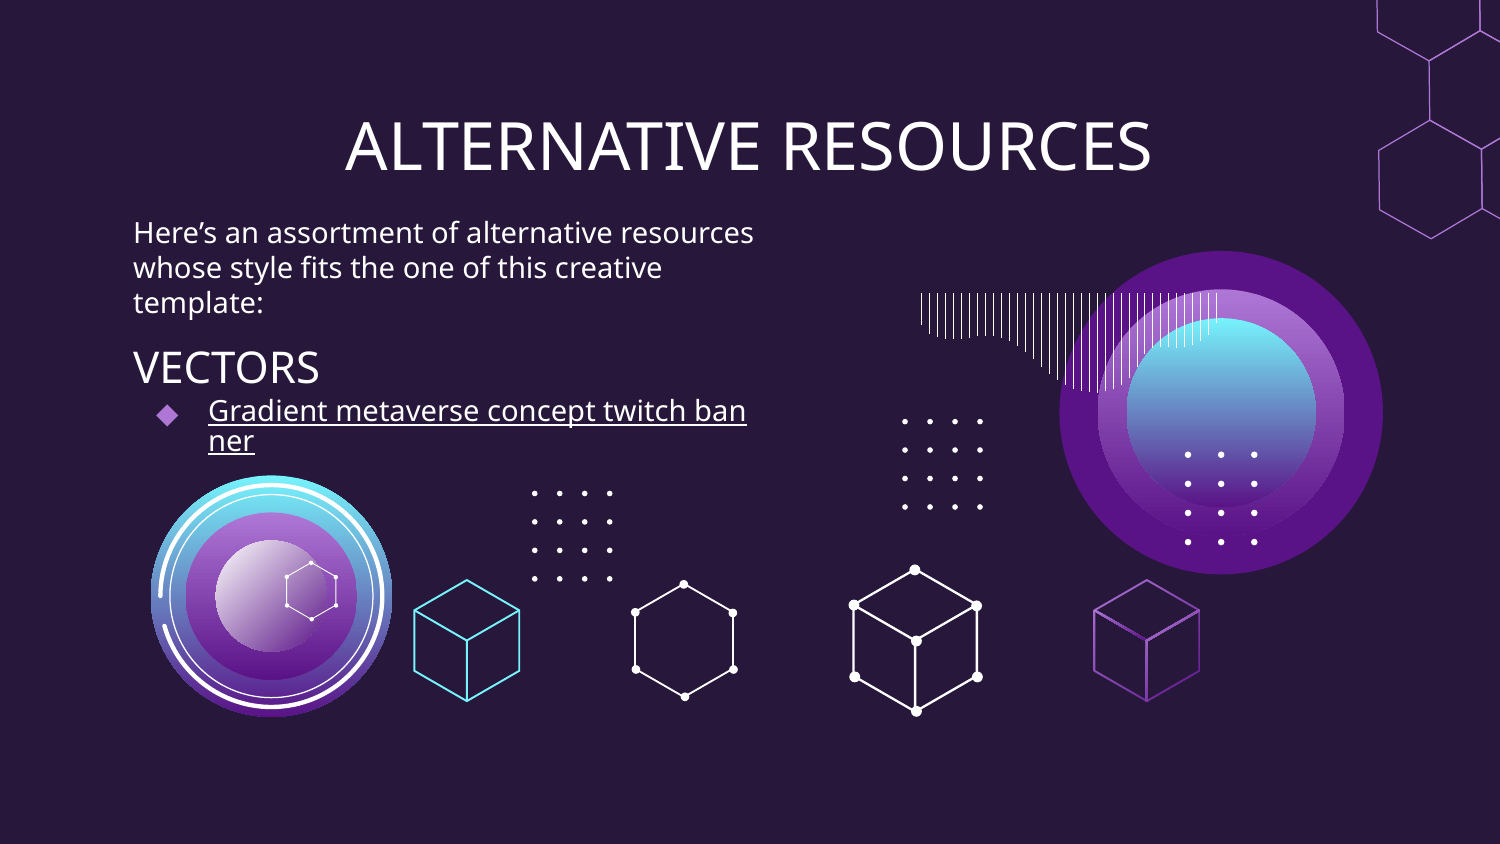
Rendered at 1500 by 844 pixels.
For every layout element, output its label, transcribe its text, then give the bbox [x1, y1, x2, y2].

title ALTERNATIVE RESOURCES [118, 88, 1382, 183]
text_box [896, 423, 989, 505]
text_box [150, 475, 393, 718]
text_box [526, 495, 618, 577]
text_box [921, 250, 1384, 575]
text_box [1093, 578, 1201, 703]
list Here’s an assortment of alternative resources whose style fits the one of this creative template: VECTORS Gradient metaverse concept twitch banner [118, 199, 771, 468]
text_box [848, 564, 984, 717]
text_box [630, 579, 738, 702]
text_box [413, 578, 521, 703]
